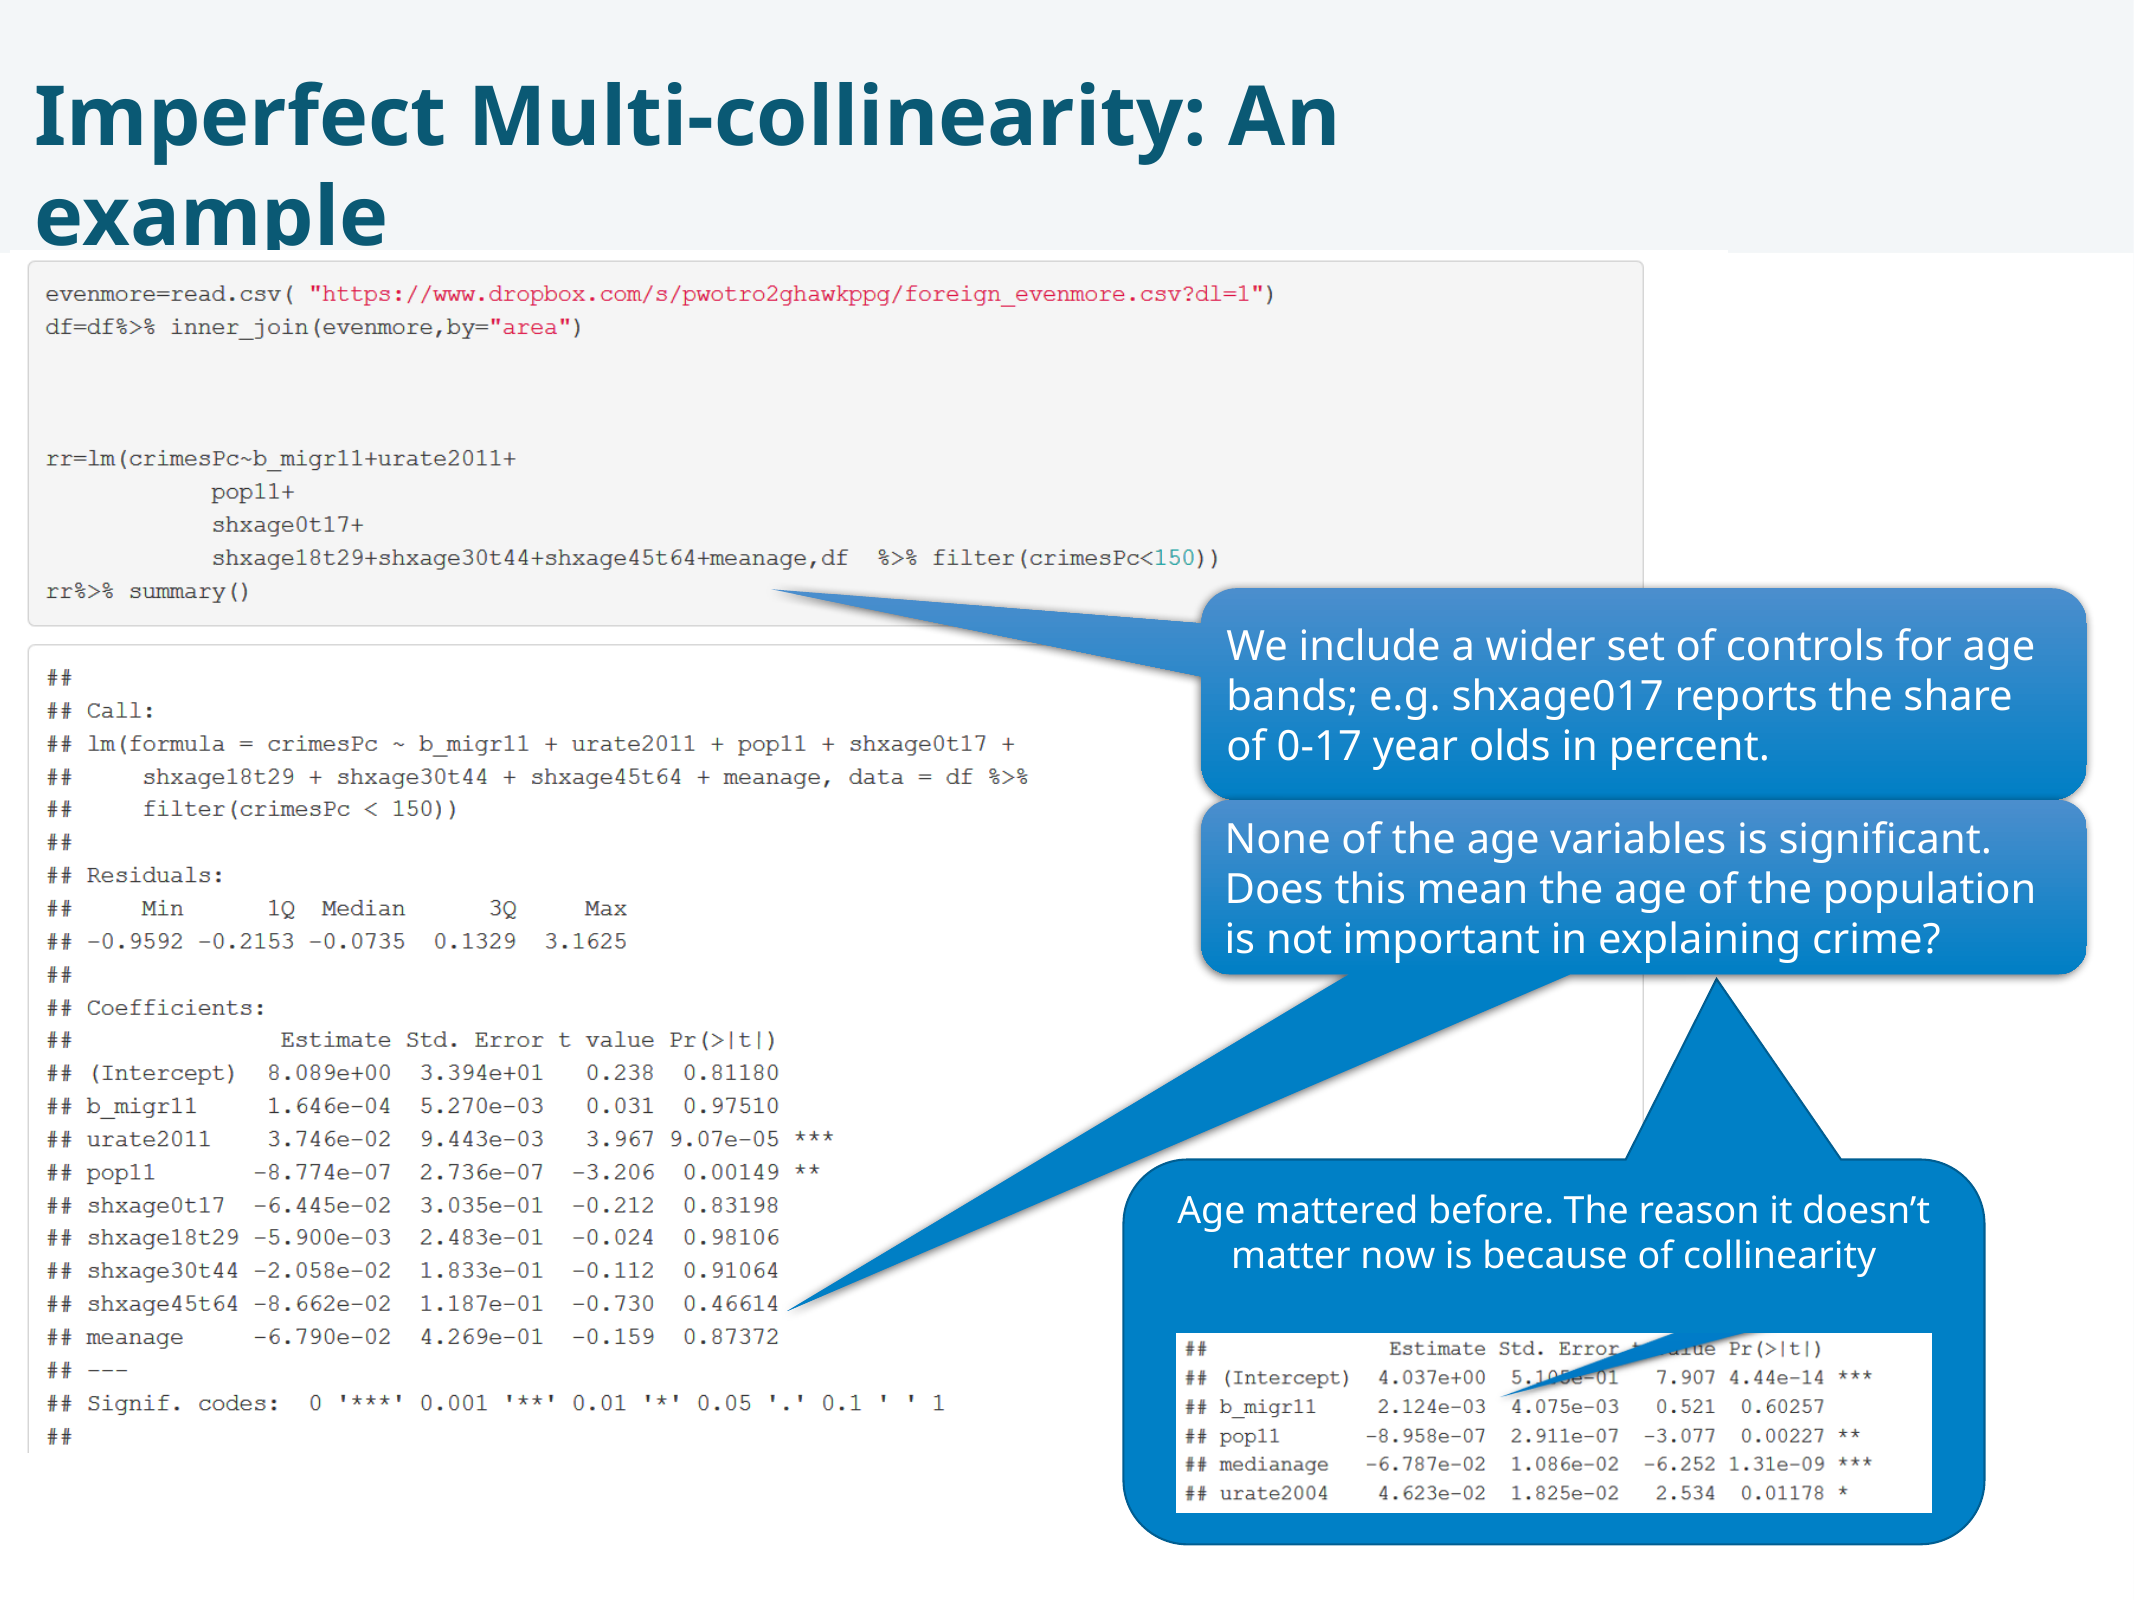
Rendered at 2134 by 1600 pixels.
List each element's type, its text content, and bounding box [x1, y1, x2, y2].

picture [10, 250, 1932, 1513]
text_box Imperfect Multi-collinearity: An example [19, 55, 1633, 211]
text_box None of the age variables is significant. Does this mean the age of the population is not important in explaining crime? [1728, 799, 2087, 975]
text_box We include a wider set of controls for age bands; e.g. shxage017 reports the share of 0-17 year olds in percent. [1728, 588, 2087, 797]
text_box Age mattered before. The reason it doesn’t matter now is because of collinearity [1122, 993, 1986, 1546]
